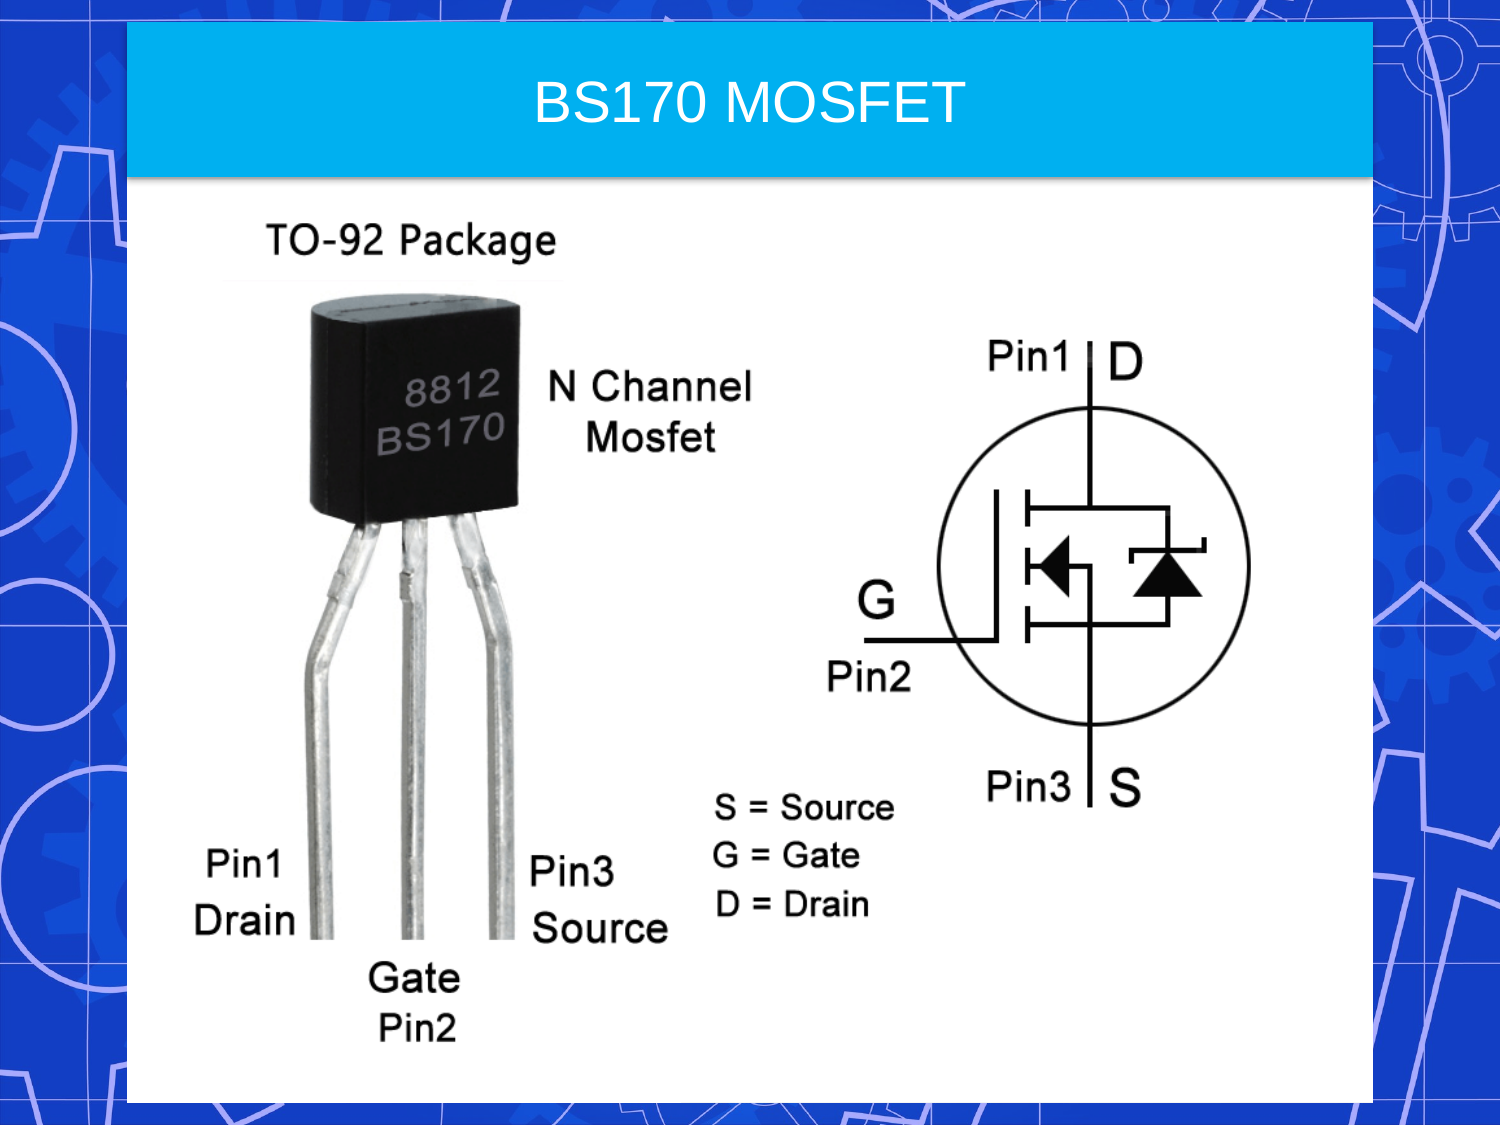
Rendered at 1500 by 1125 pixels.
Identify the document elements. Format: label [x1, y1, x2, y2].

picture [0, 0, 1500, 1125]
text_box [127, 22, 1373, 1103]
